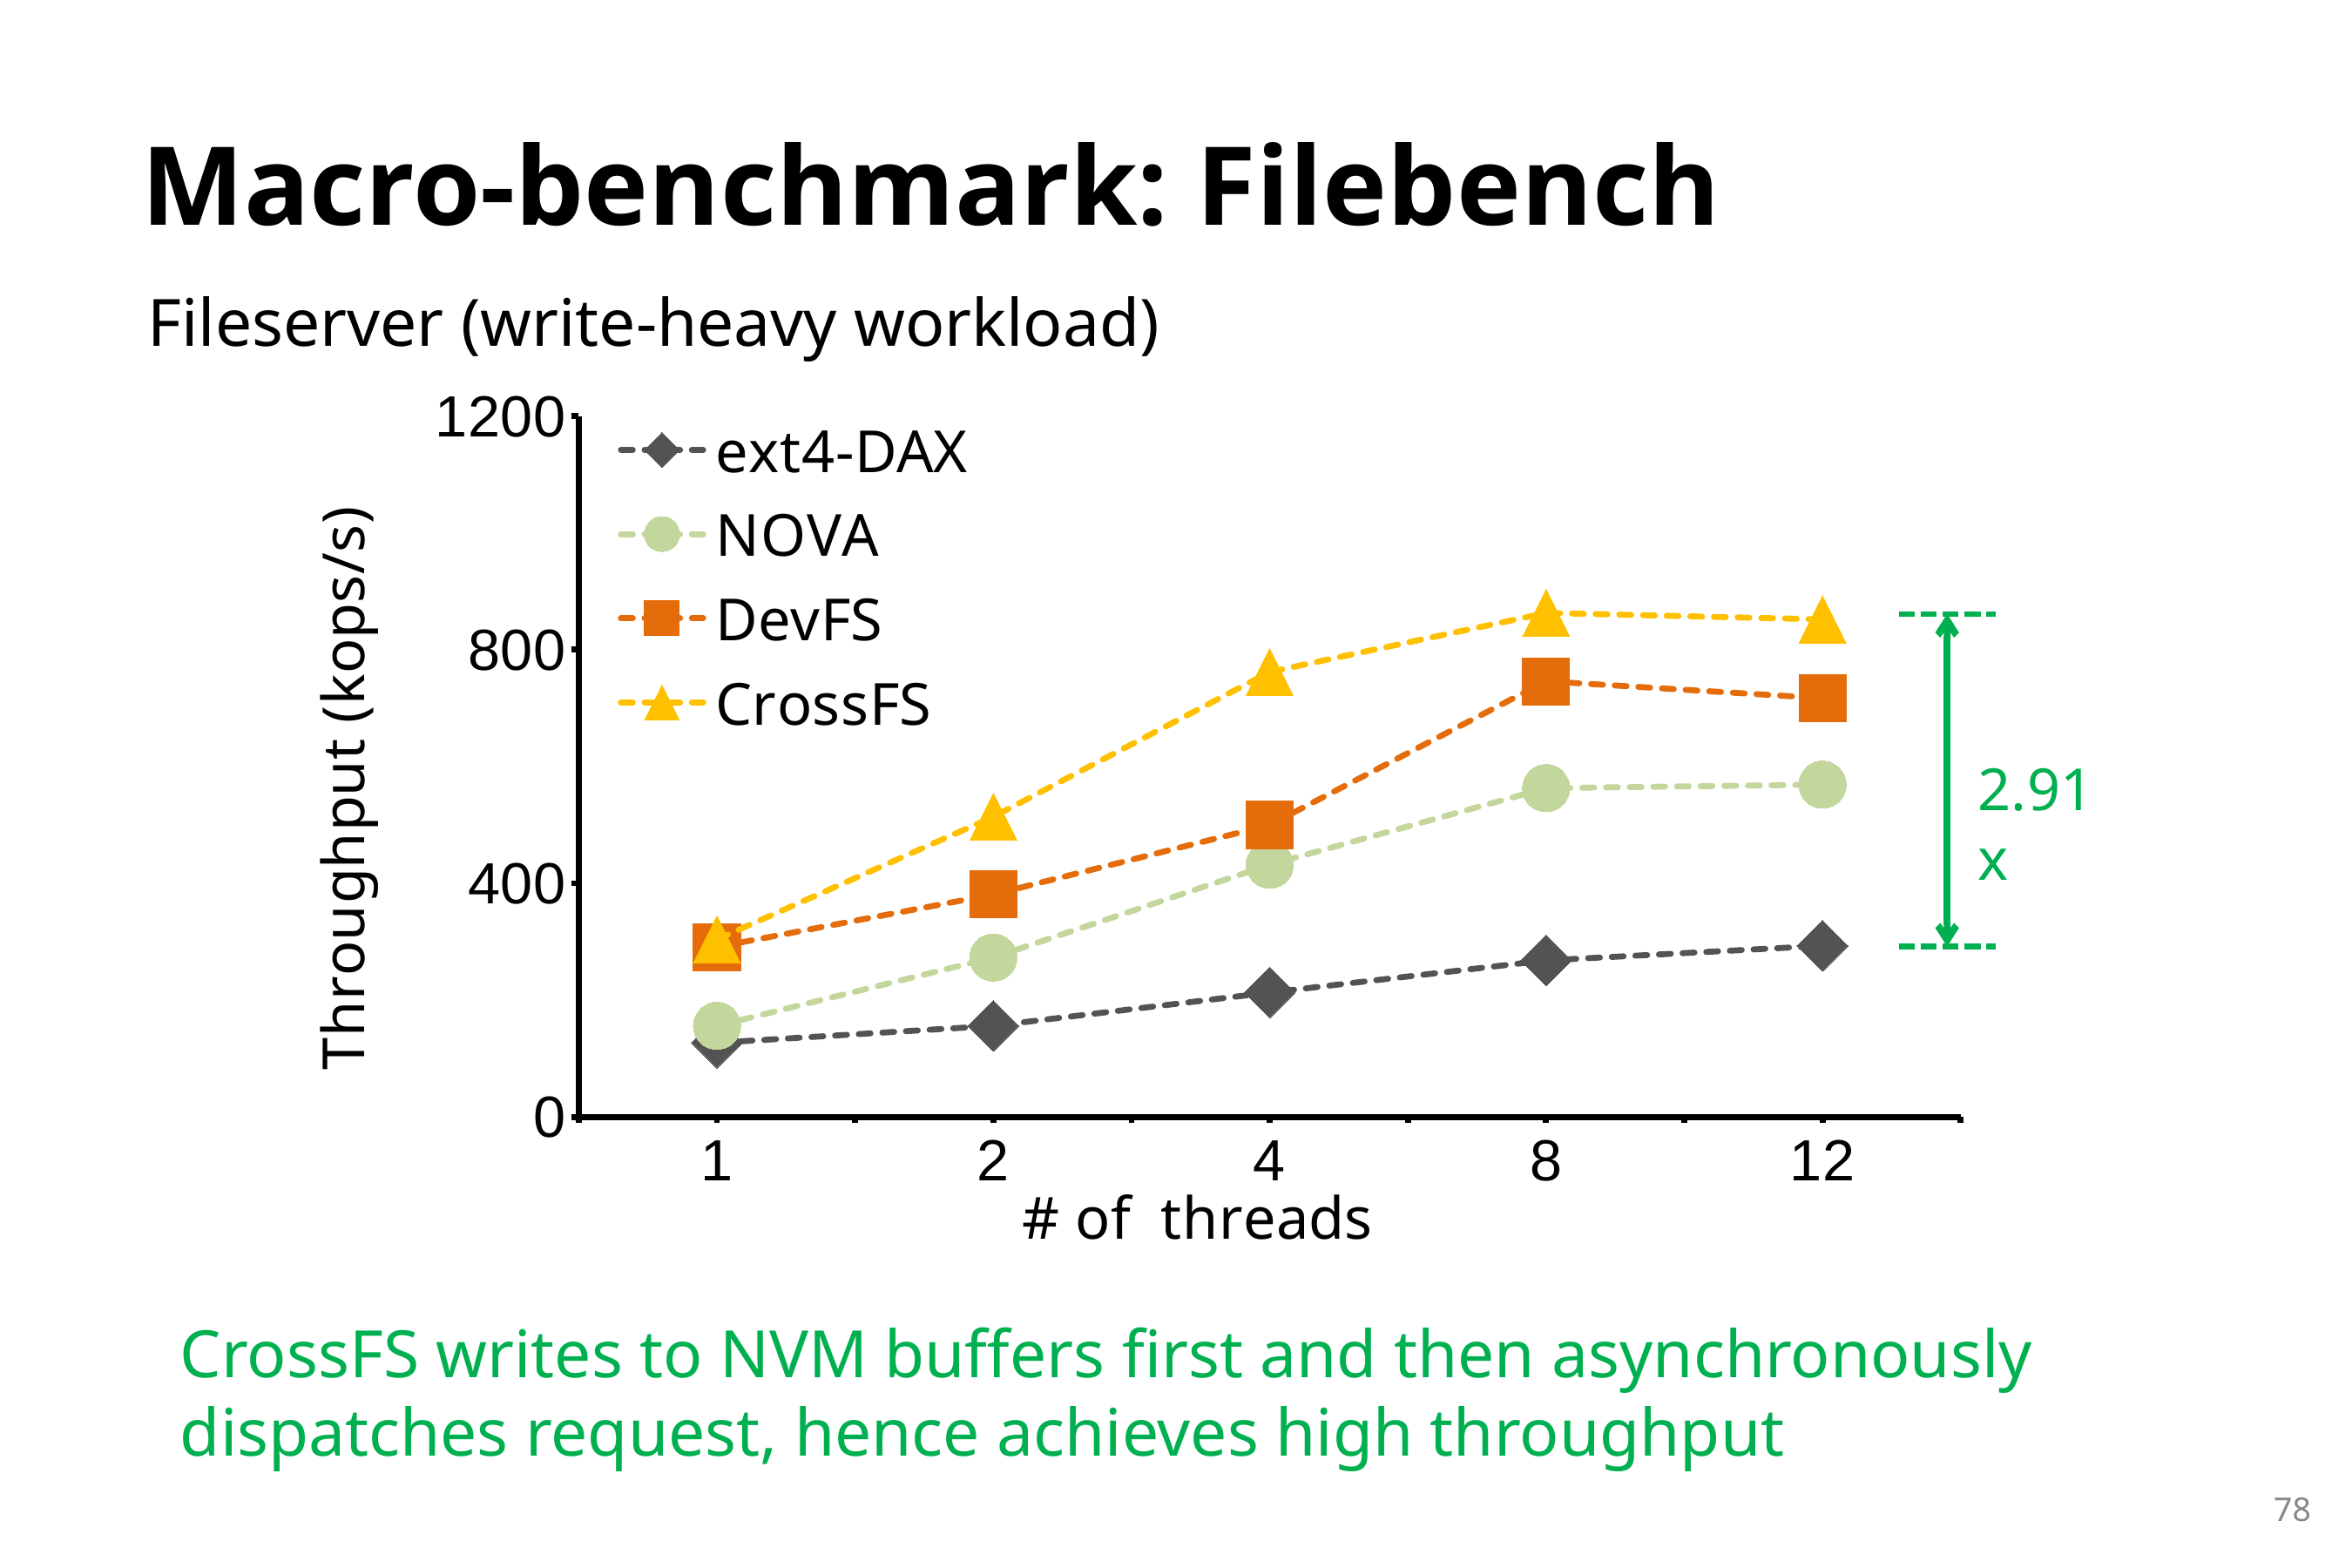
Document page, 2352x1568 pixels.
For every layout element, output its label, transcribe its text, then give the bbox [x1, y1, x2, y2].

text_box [1898, 613, 2121, 947]
text_box Macro-benchmark: Filebench [134, 57, 2199, 223]
text_box Fileserver (write-heavy workload) [134, 274, 2174, 366]
text_box CrossFS writes to NVM buffers first and then asynchronously dispatches request, hence achieves high throughput [167, 1305, 2121, 1476]
chart [231, 353, 2016, 1275]
slide_number 78 [2263, 1484, 2319, 1539]
